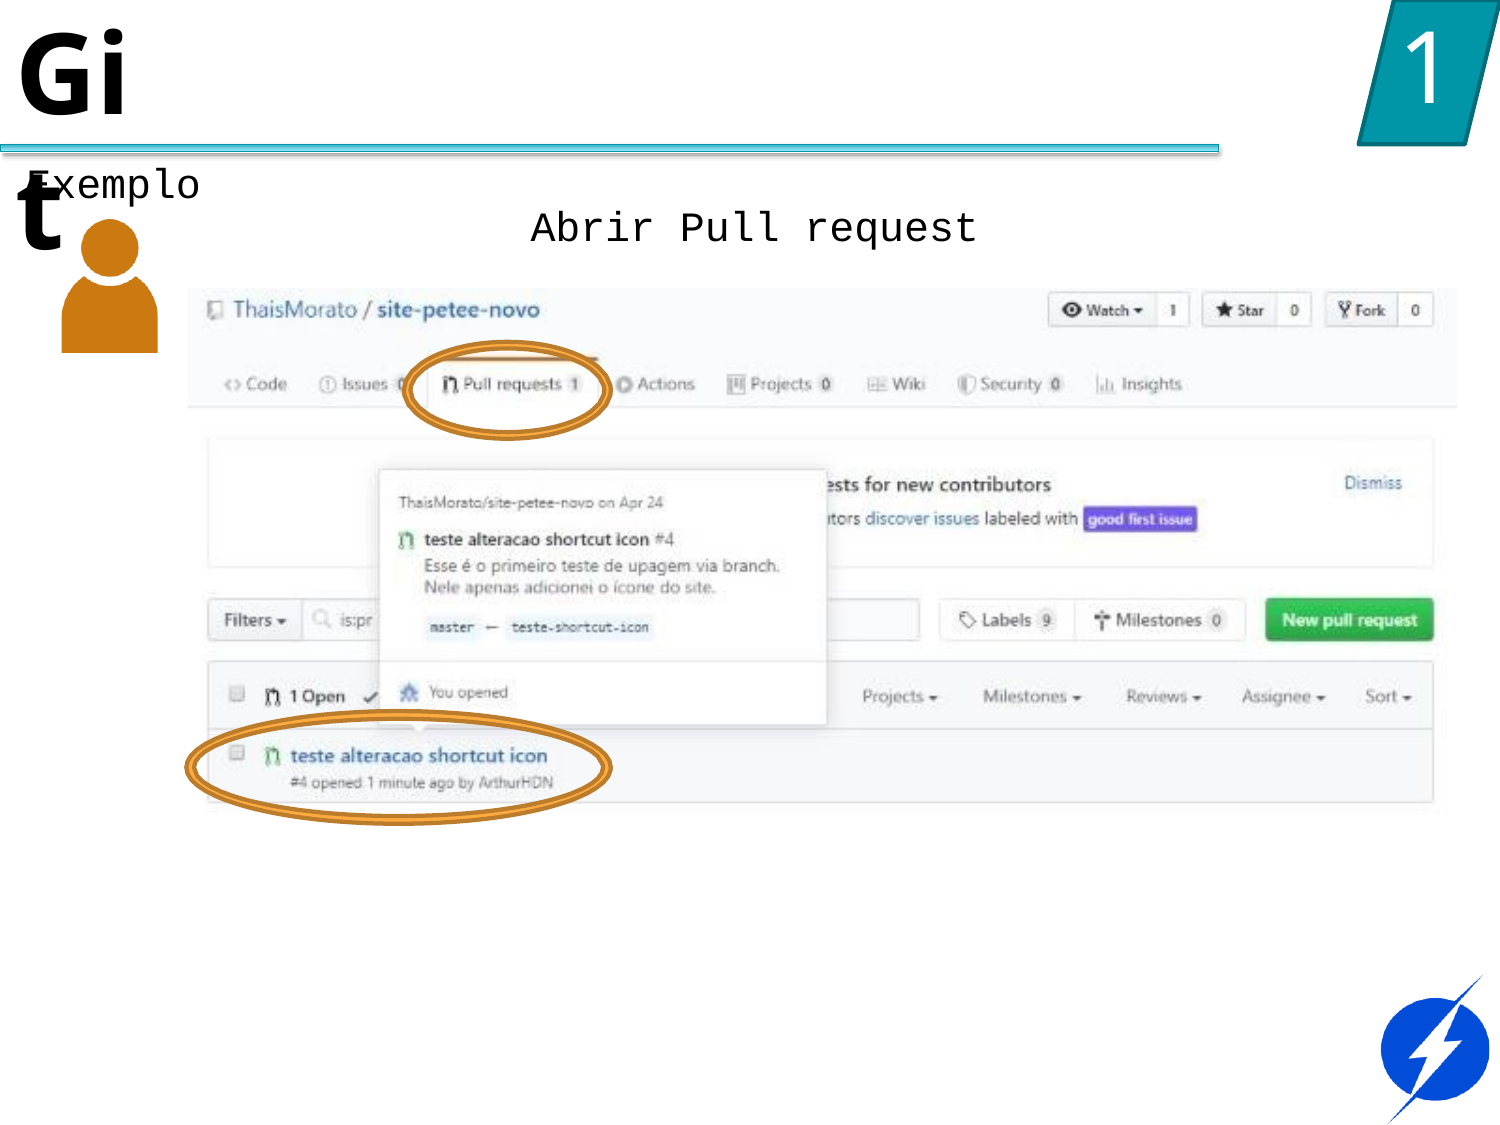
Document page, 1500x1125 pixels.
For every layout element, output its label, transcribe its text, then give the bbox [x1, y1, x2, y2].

title Git [12, 170, 172, 273]
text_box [183, 287, 1458, 827]
text_box Exemplo [24, 170, 204, 208]
text_box Abrir Pull request [528, 197, 983, 250]
text_box [61, 219, 158, 353]
title Git [12, 0, 172, 140]
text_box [0, 141, 1226, 162]
text_box [1380, 973, 1490, 1125]
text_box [1356, 0, 1500, 149]
